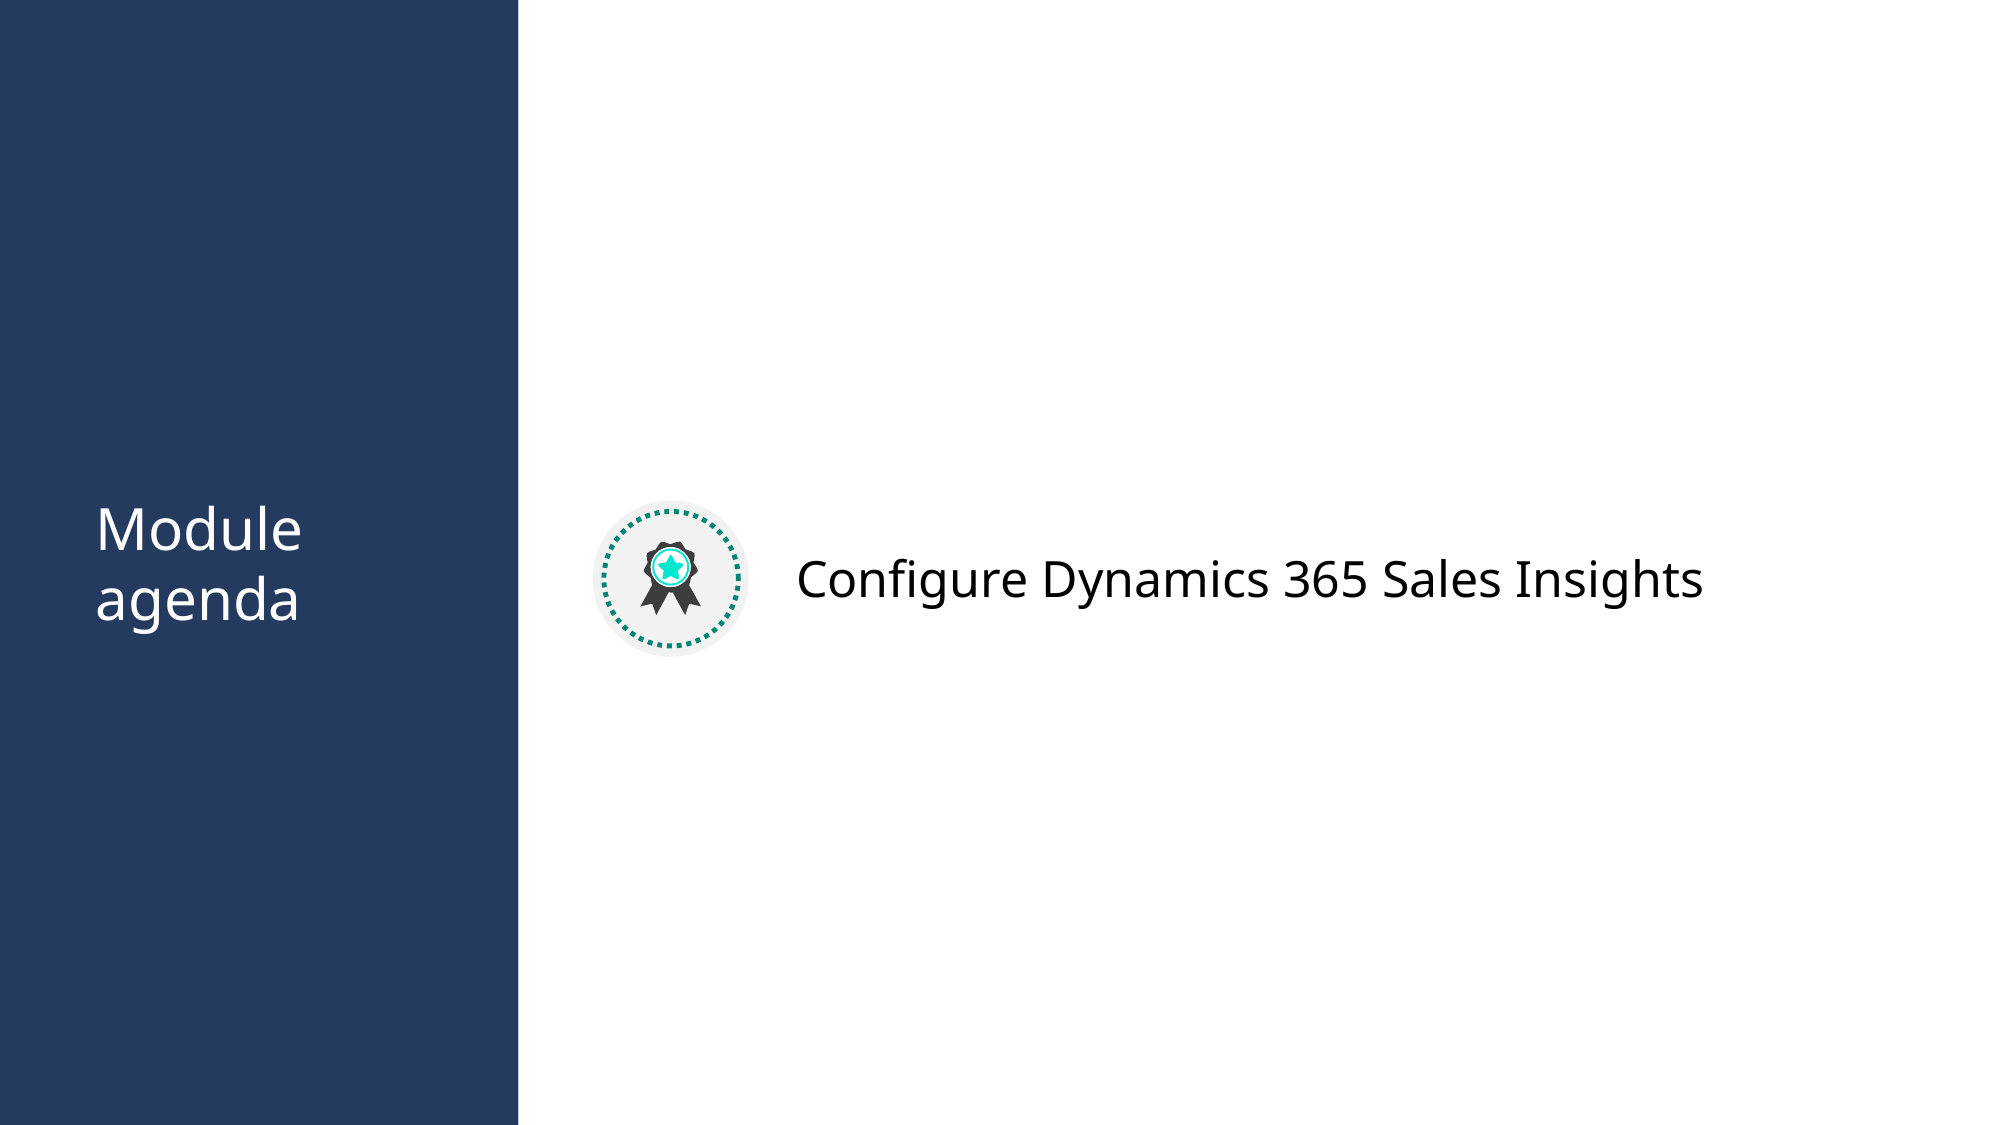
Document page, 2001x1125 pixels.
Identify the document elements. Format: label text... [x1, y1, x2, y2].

text_box Configure Dynamics 365 Sales Insights [796, 547, 1797, 608]
picture [0, 0, 2001, 1125]
title Module agenda [95, 491, 499, 634]
